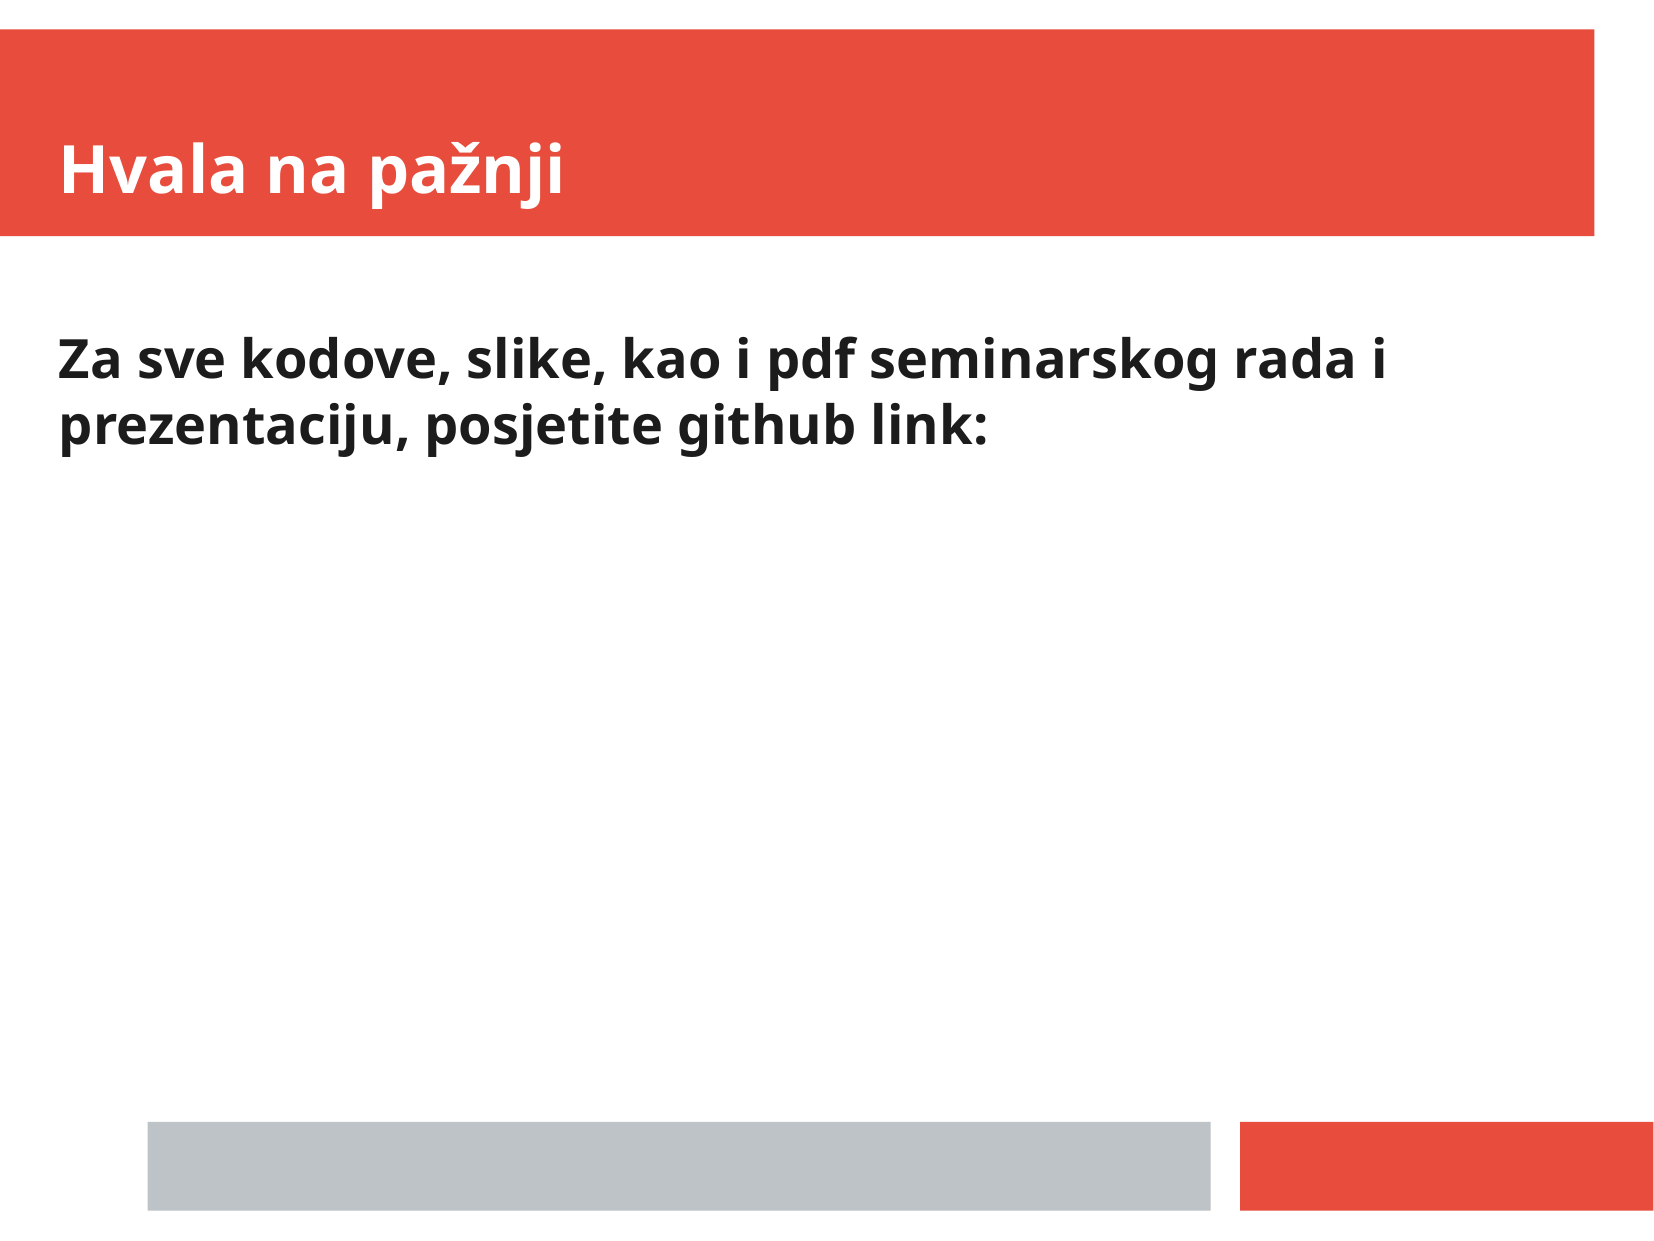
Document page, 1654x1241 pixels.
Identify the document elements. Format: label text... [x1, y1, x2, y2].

text_box Hvala na pažnji [58, 58, 1595, 207]
text_box Za sve kodove, slike, kao i pdf seminarskog rada i prezentaciju, posjetite github link: [58, 324, 1565, 1093]
